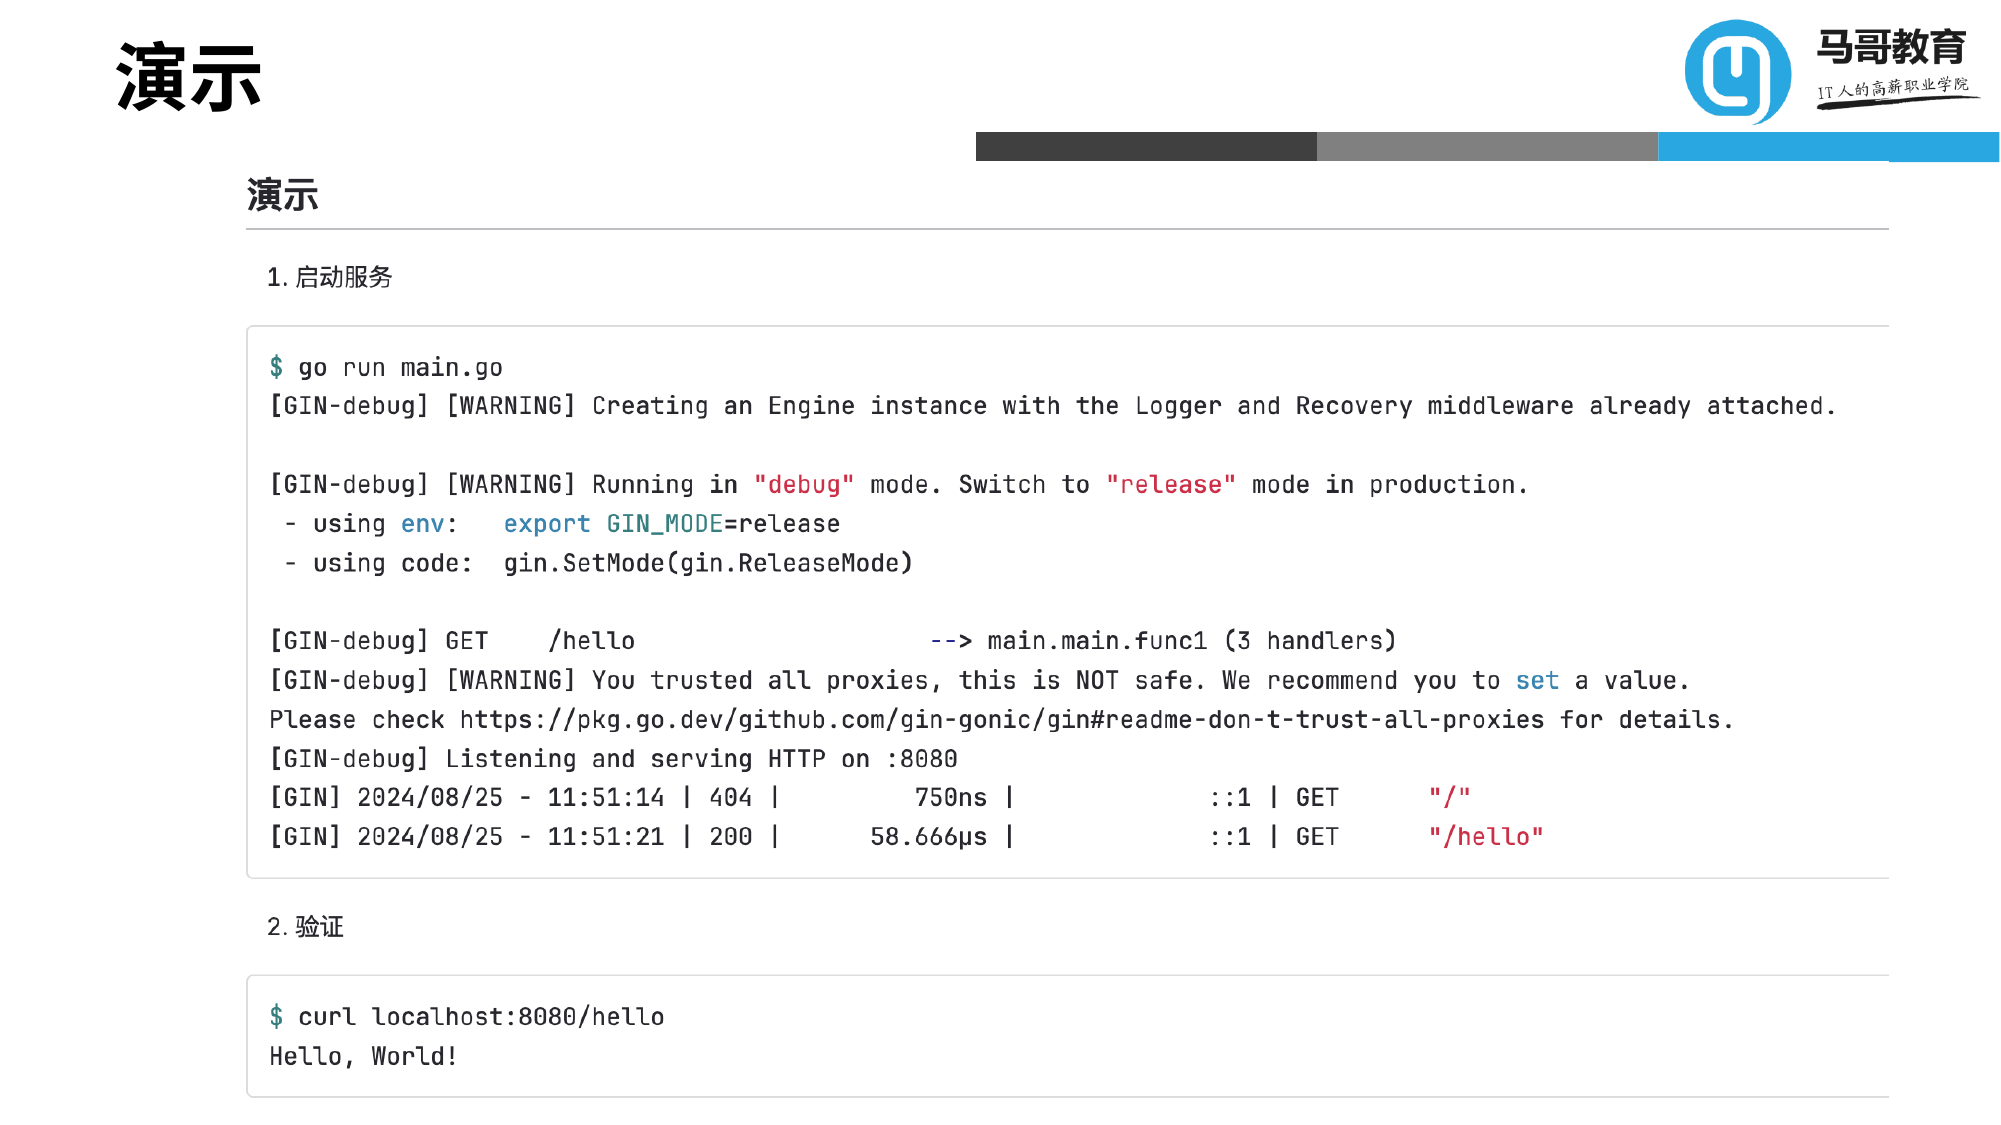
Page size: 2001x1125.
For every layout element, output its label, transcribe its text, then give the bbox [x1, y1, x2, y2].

picture [223, 0, 2001, 1114]
title 演示 [99, 27, 1274, 124]
